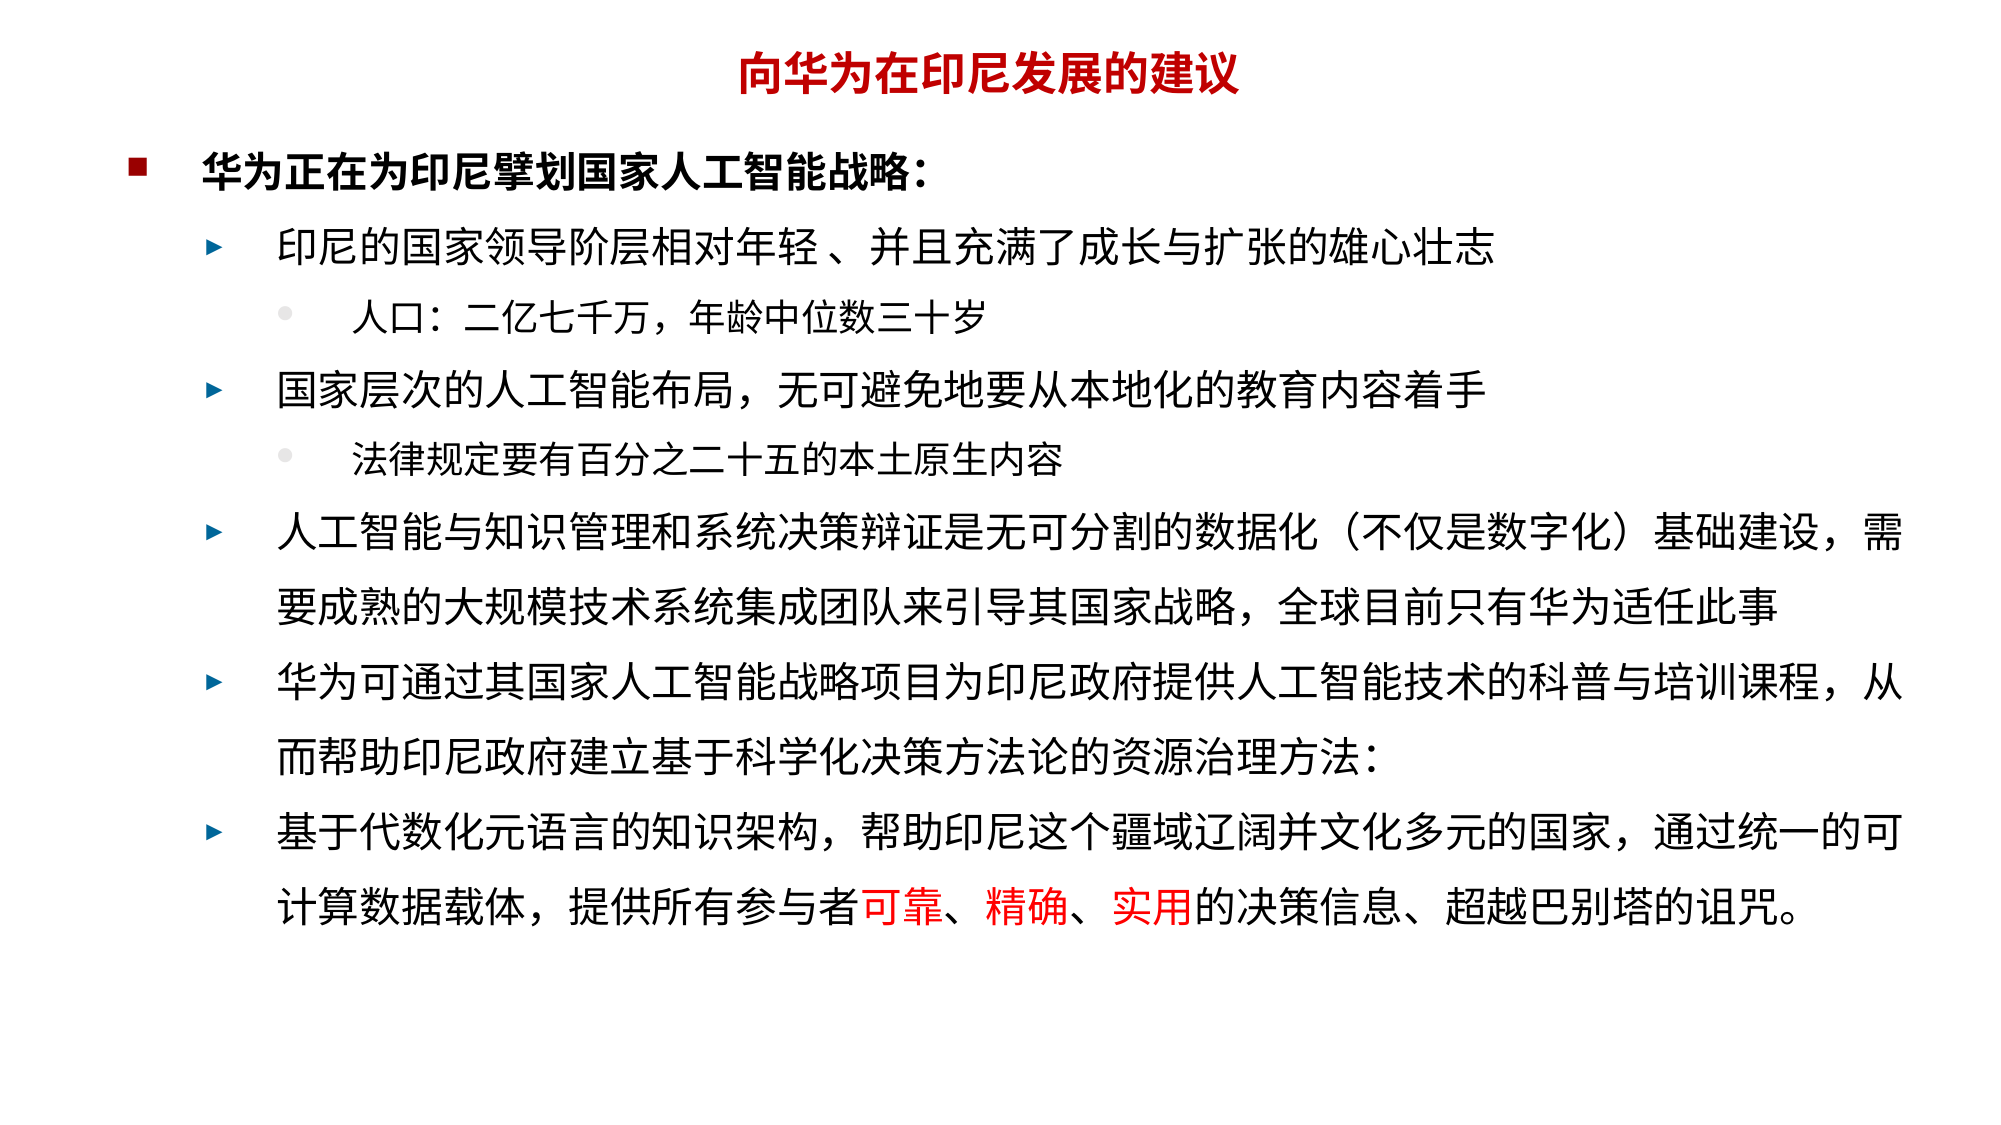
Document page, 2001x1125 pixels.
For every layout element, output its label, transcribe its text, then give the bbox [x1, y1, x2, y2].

text_box 华为正在为印尼擘划国家人工智能战略： 印尼的国家领导阶层相对年轻 、并且充满了成长与扩张的雄心壮志 人口：二亿七千万，年龄中位数三十岁 国家层次的人工智能布局，无可避免地要从本地化的教育内容着手 法律规定要有百分之二十五的本土原生内容 人工智能与知识管理和系统决策辩证是无可分割的数据化（不仅是数字化）基础建设，需要成熟的大规模技术系统集成团队来引导其国家战略，全球目前只有华为适任此事 华为可通过其国家人工智能战略项目为印尼政府提供人工智能技术的科普与培训课程，从而帮助印尼政府建立基于科学化决策方法论的资源治理方法： 基于代数化元语言的知识架构，帮助印尼这个疆域辽阔并文化多元的国家，通过统一的可计算数据载体，提供所有参与者可靠、精确、实用的决策信息、超越巴别塔的诅咒。 [110, 113, 1947, 1040]
title 向华为在印尼发展的建议 [88, 37, 1890, 114]
